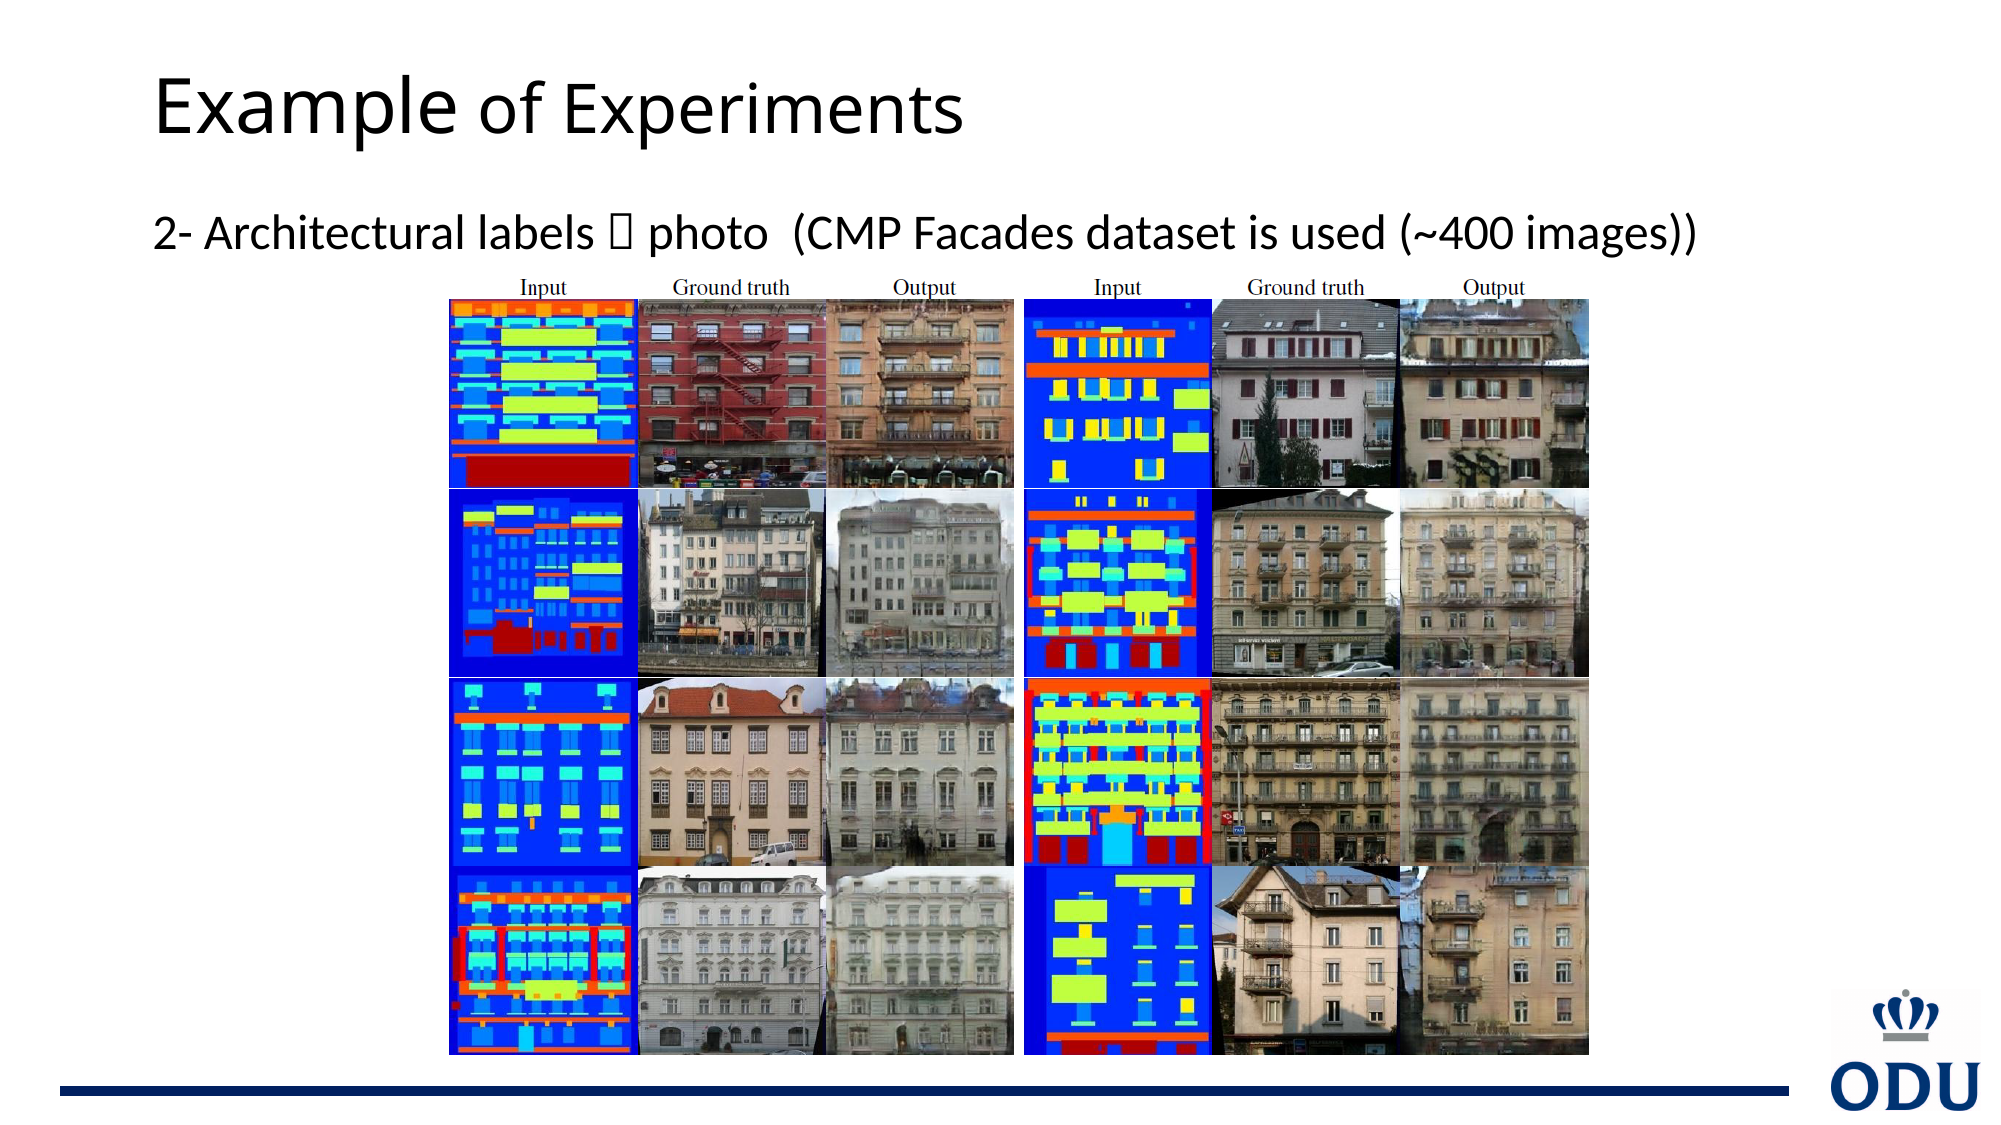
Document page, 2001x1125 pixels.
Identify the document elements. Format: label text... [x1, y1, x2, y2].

title Example of Experiments [137, 59, 1863, 159]
text_box 2- Architectural labels  photo (CMP Facades dataset is used (~400 images)) [137, 192, 1832, 267]
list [426, 272, 1605, 1061]
picture [1831, 989, 1981, 1111]
